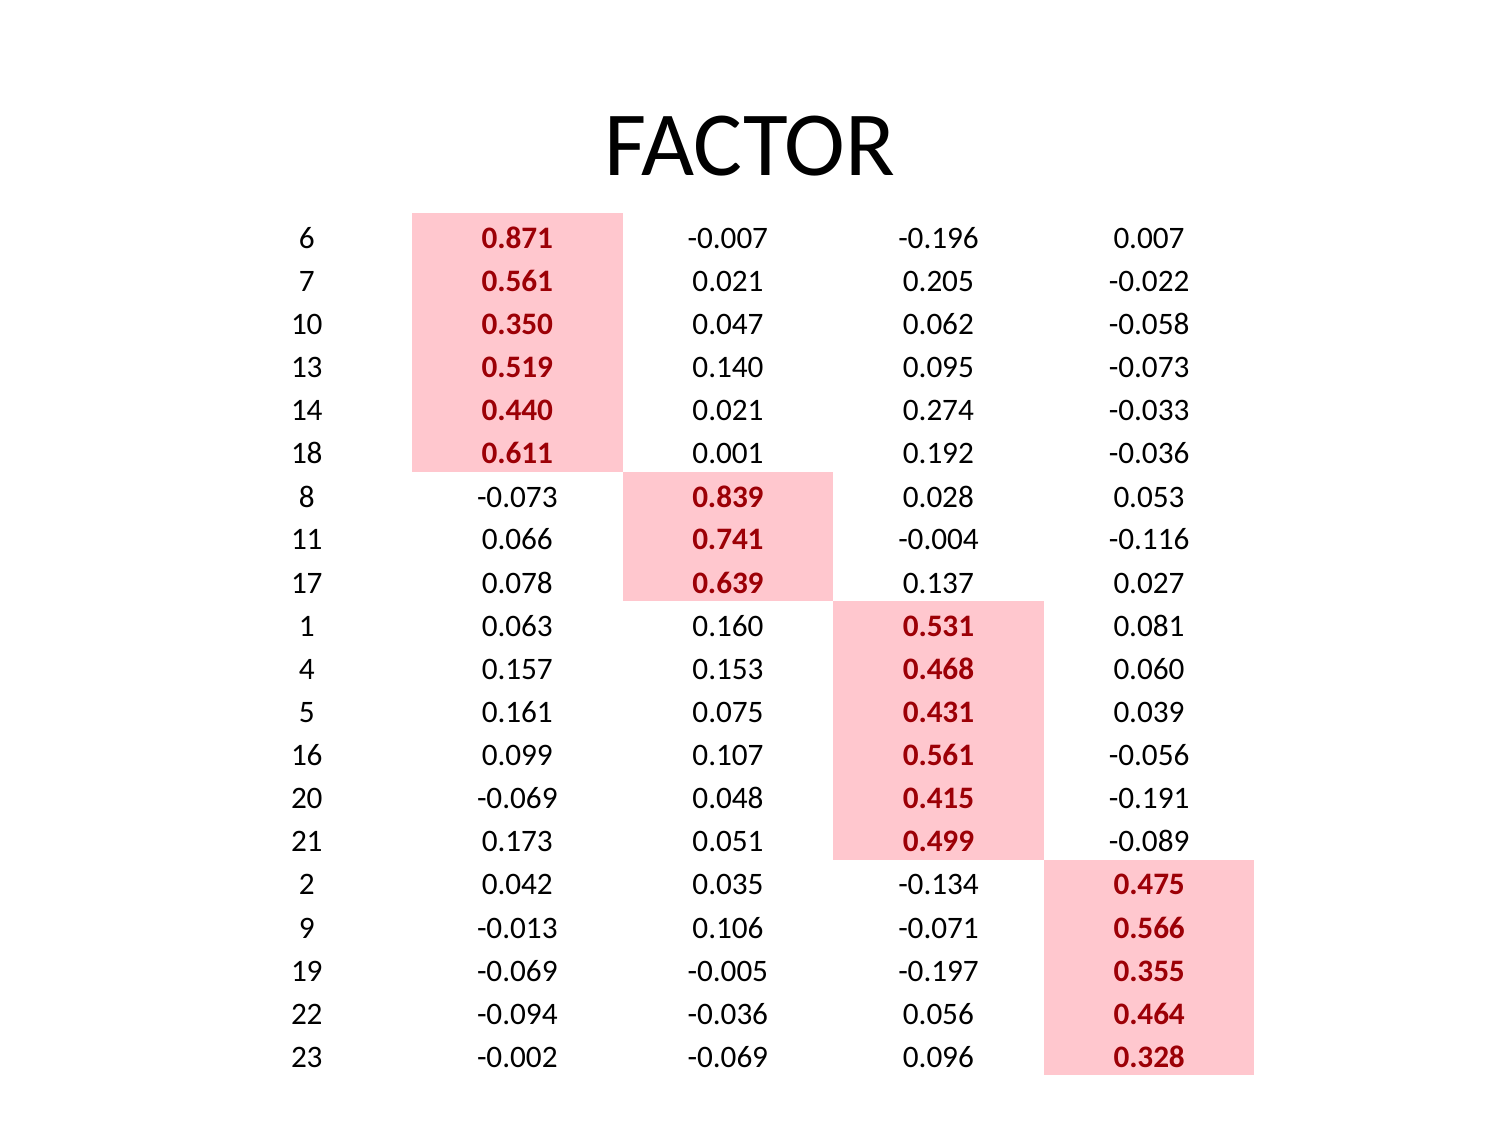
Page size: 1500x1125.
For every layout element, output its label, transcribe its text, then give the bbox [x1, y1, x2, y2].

table_cell -0.134 [833, 860, 1044, 903]
table_cell 18 [201, 429, 412, 472]
table_cell 0.274 [833, 385, 1044, 429]
table_cell 0.066 [412, 515, 623, 558]
table_cell 17 [201, 558, 412, 601]
table_cell 0.157 [412, 644, 623, 687]
table_cell -0.069 [412, 773, 623, 816]
table_cell 0.048 [623, 773, 833, 816]
table_cell -0.191 [1044, 773, 1254, 816]
table_cell 0.561 [833, 730, 1044, 773]
table_header -0.007 [623, 213, 833, 256]
table_cell 0.035 [623, 860, 833, 903]
table_cell 5 [201, 687, 412, 730]
table_cell 0.140 [623, 342, 833, 385]
table_cell 0.173 [412, 816, 623, 860]
table_cell 0.063 [412, 601, 623, 644]
table_cell 0.611 [412, 429, 623, 472]
table_cell 8 [201, 472, 412, 515]
table_cell 0.839 [623, 472, 833, 515]
table_cell -0.073 [1044, 342, 1254, 385]
table_cell 0.355 [1044, 946, 1254, 989]
table_cell -0.197 [833, 946, 1044, 989]
table_cell 10 [201, 299, 412, 342]
table_cell 0.531 [833, 601, 1044, 644]
table_cell -0.013 [412, 903, 623, 946]
table_cell 22 [201, 989, 412, 1032]
table_cell 0.051 [623, 816, 833, 860]
table_cell 19 [201, 946, 412, 989]
table_header 0.007 [1044, 213, 1254, 256]
table_cell -0.033 [1044, 385, 1254, 429]
table_cell -0.073 [412, 472, 623, 515]
table_cell 0.096 [833, 1032, 1044, 1075]
table_cell 0.205 [833, 256, 1044, 299]
title FACTOR [75, 45, 1425, 233]
table_cell 0.160 [623, 601, 833, 644]
table_cell -0.069 [412, 946, 623, 989]
table_cell 0.431 [833, 687, 1044, 730]
table_cell 0.350 [412, 299, 623, 342]
table_cell 7 [201, 256, 412, 299]
table_cell -0.069 [623, 1032, 833, 1075]
table_cell 0.075 [623, 687, 833, 730]
table_cell 0.056 [833, 989, 1044, 1032]
table_cell 0.440 [412, 385, 623, 429]
table_cell 0.021 [623, 385, 833, 429]
table_cell -0.036 [1044, 429, 1254, 472]
table_cell 0.161 [412, 687, 623, 730]
table_cell 0.039 [1044, 687, 1254, 730]
table_cell -0.005 [623, 946, 833, 989]
table_cell -0.116 [1044, 515, 1254, 558]
table_cell 0.095 [833, 342, 1044, 385]
table_cell 20 [201, 773, 412, 816]
table_cell 13 [201, 342, 412, 385]
table_cell 0.042 [412, 860, 623, 903]
table_cell 1 [201, 601, 412, 644]
table_cell 0.328 [1044, 1032, 1254, 1075]
table_cell 2 [201, 860, 412, 903]
table_cell 16 [201, 730, 412, 773]
table_cell -0.022 [1044, 256, 1254, 299]
table_cell 0.499 [833, 816, 1044, 860]
table_header 6 [201, 213, 412, 256]
table_cell 9 [201, 903, 412, 946]
table_cell -0.089 [1044, 816, 1254, 860]
table_cell -0.056 [1044, 730, 1254, 773]
table_cell 0.192 [833, 429, 1044, 472]
table_cell 0.001 [623, 429, 833, 472]
table_cell 0.099 [412, 730, 623, 773]
table_cell 0.078 [412, 558, 623, 601]
table_cell 0.464 [1044, 989, 1254, 1032]
table_cell -0.004 [833, 515, 1044, 558]
table_cell 0.566 [1044, 903, 1254, 946]
table_cell 0.053 [1044, 472, 1254, 515]
table_cell 0.561 [412, 256, 623, 299]
table_header -0.196 [833, 213, 1044, 256]
table_cell 0.060 [1044, 644, 1254, 687]
table_cell 23 [201, 1032, 412, 1075]
table_cell 21 [201, 816, 412, 860]
table_cell 0.081 [1044, 601, 1254, 644]
table_cell 0.741 [623, 515, 833, 558]
table_cell -0.071 [833, 903, 1044, 946]
table_cell 14 [201, 385, 412, 429]
table_cell -0.036 [623, 989, 833, 1032]
table_cell 0.028 [833, 472, 1044, 515]
table_cell -0.002 [412, 1032, 623, 1075]
table_cell 0.137 [833, 558, 1044, 601]
table_cell 0.639 [623, 558, 833, 601]
table_cell 4 [201, 644, 412, 687]
table_cell 0.106 [623, 903, 833, 946]
table_header 0.871 [412, 213, 623, 256]
table_cell 0.027 [1044, 558, 1254, 601]
table_cell 0.475 [1044, 860, 1254, 903]
table_cell 0.047 [623, 299, 833, 342]
table_cell 0.153 [623, 644, 833, 687]
table_cell 0.062 [833, 299, 1044, 342]
table_cell 0.519 [412, 342, 623, 385]
table_cell 11 [201, 515, 412, 558]
table_cell 0.107 [623, 730, 833, 773]
table_cell -0.094 [412, 989, 623, 1032]
table_cell -0.058 [1044, 299, 1254, 342]
table_cell 0.415 [833, 773, 1044, 816]
table_cell 0.021 [623, 256, 833, 299]
table_cell 0.468 [833, 644, 1044, 687]
